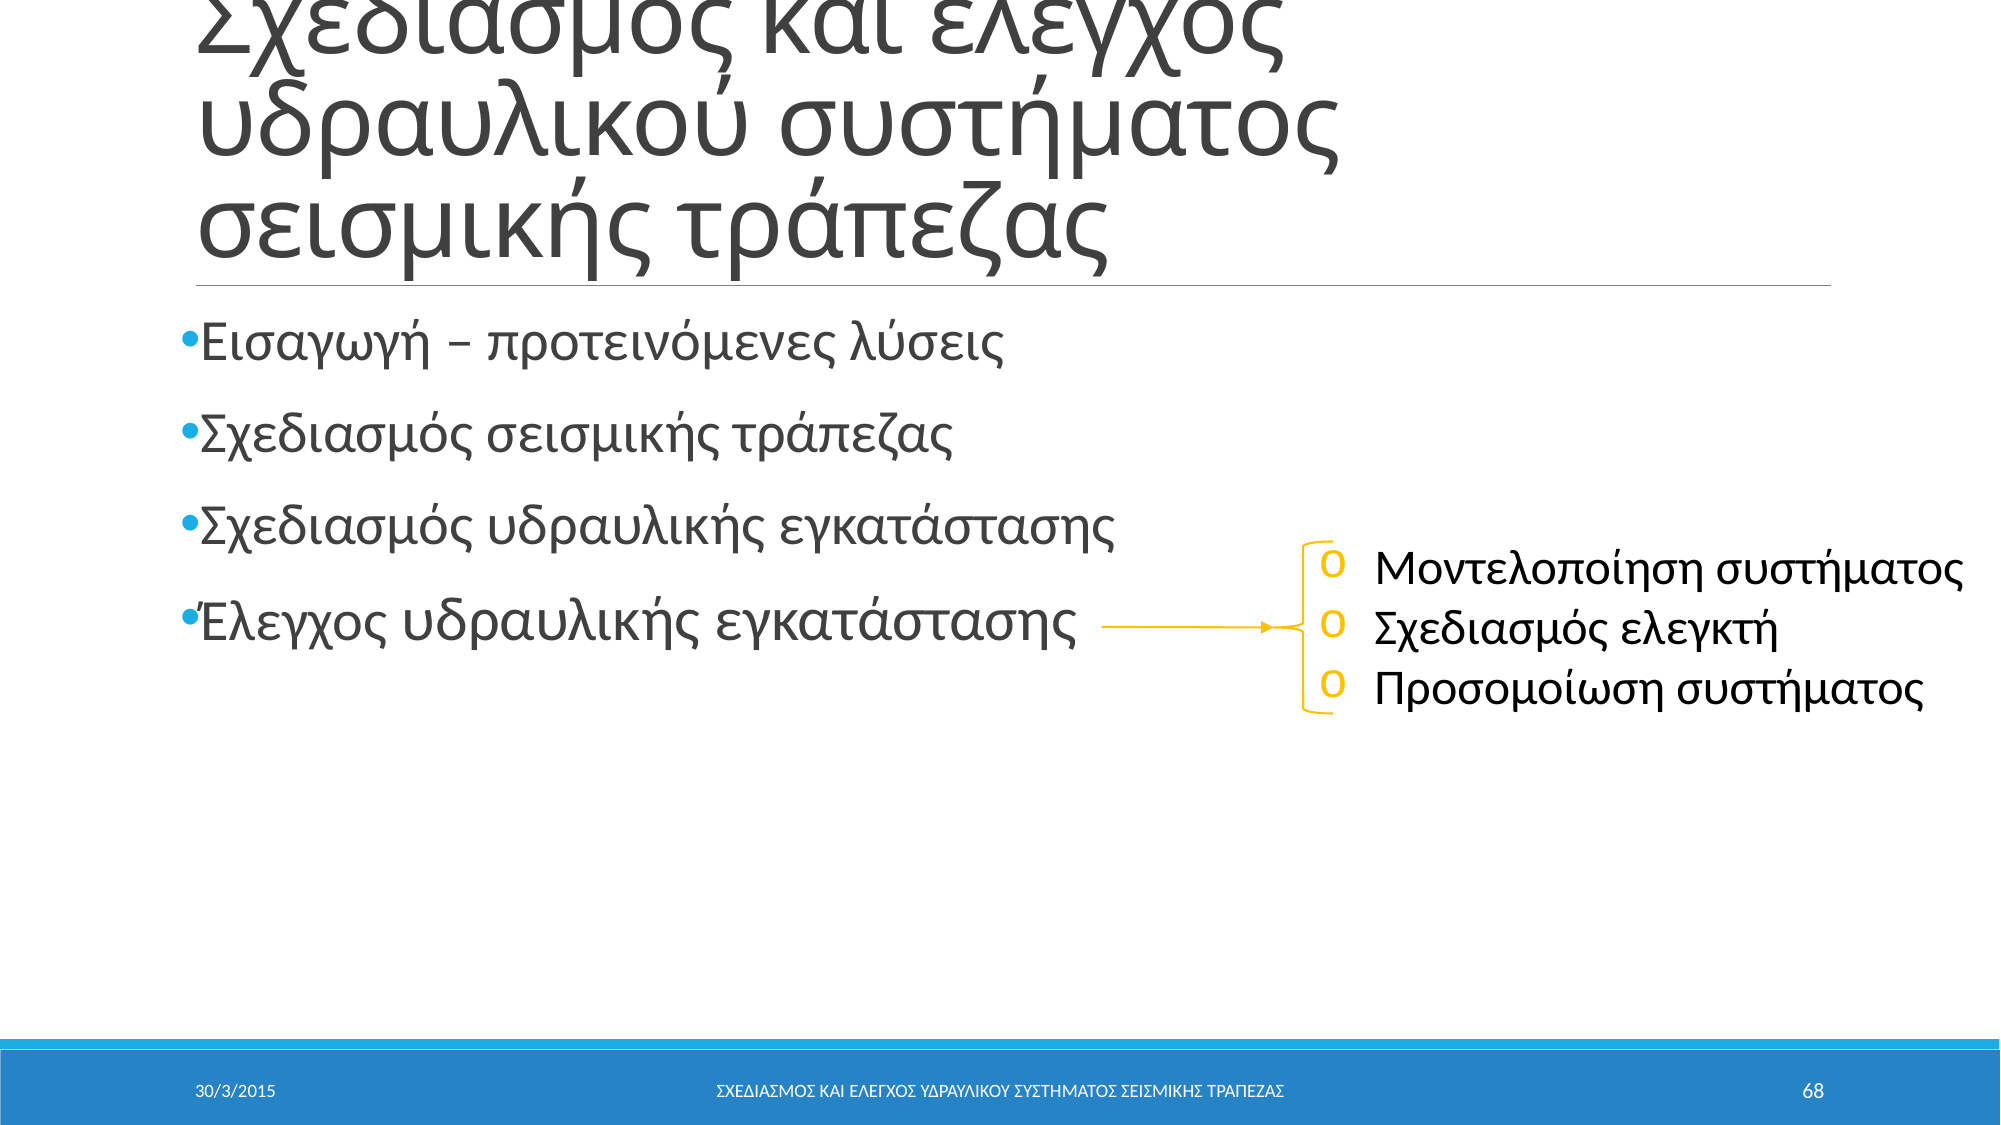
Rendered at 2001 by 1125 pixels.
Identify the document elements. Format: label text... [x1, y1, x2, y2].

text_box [1101, 540, 1334, 714]
slide_number 68 [1624, 1059, 1840, 1120]
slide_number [180, 1059, 586, 1120]
list Εισαγωγή – προτεινόμενες λύσεις Σχεδιασμός σεισμικής τράπεζας Σχεδιασμός υδραυλικής εγκατάστασης Έλεγχος υδραυλικής εγκατάστασης [180, 302, 1830, 963]
footer ΣΧΕΔΙΑΣΜΟΣ ΚΑΙ ΕΛΕΓΧΟΣ ΥΔΡΑΥΛΙΚΟΥ ΣΥΣΤΗΜΑΤΟΣ ΣΕΙΣΜΙΚΗΣ ΤΡΑΠΕΖΑΣ [604, 1059, 1396, 1120]
title Σχεδιασμός και έλεγχος υδραυλικού συστήματος σεισμικής τράπεζας [180, 47, 1830, 285]
text_box Μοντελοποίηση συστήματος Σχεδιασμός ελεγκτή Προσομοίωση συστήματος [1303, 527, 2000, 782]
